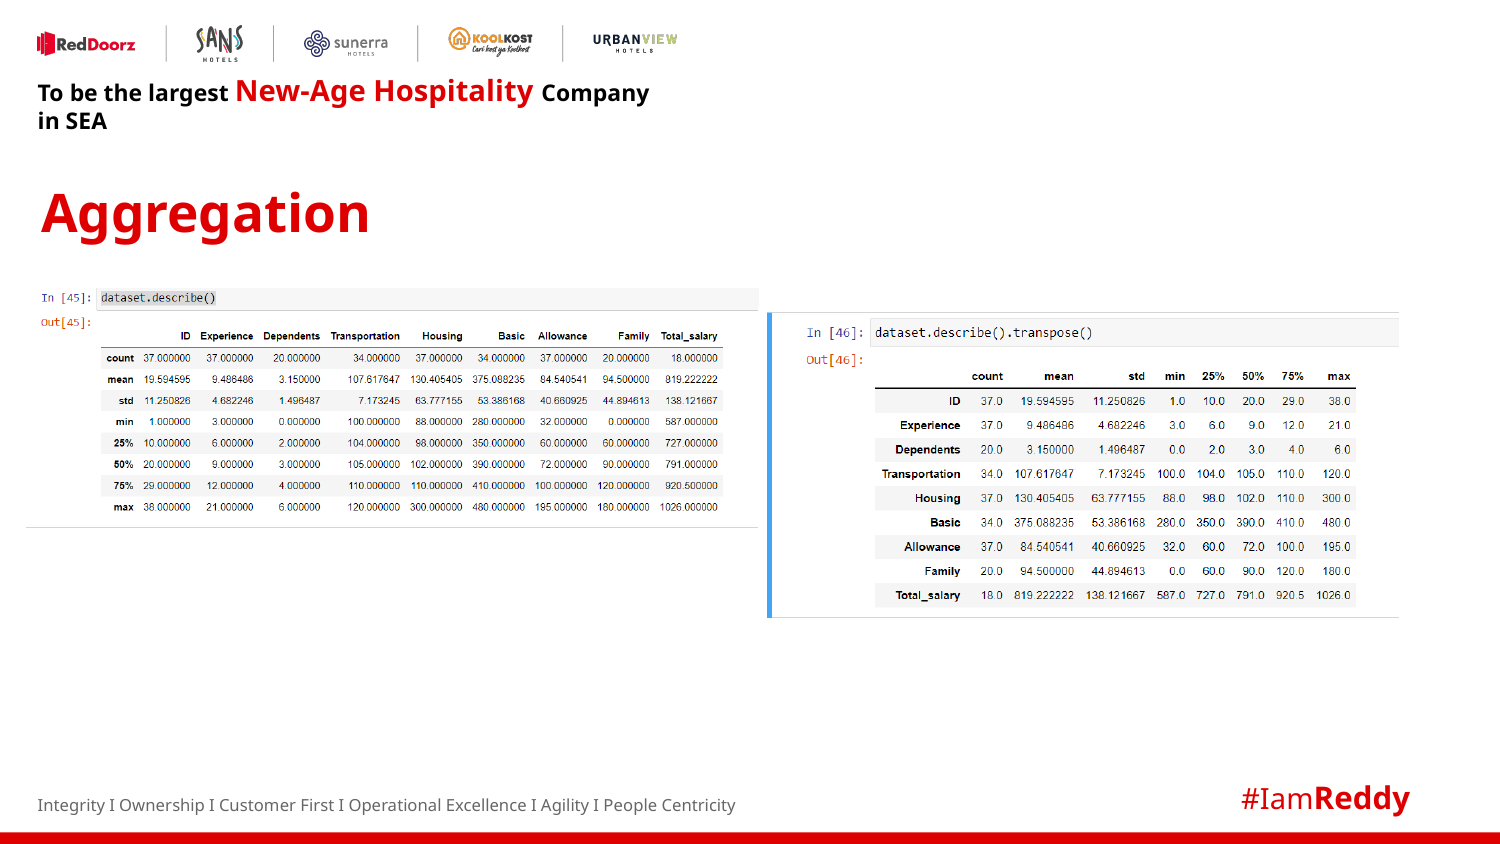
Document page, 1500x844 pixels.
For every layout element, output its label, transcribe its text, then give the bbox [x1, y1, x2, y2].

title Aggregation [26, 164, 1424, 258]
picture [25, 287, 1399, 630]
picture [37, 25, 677, 62]
